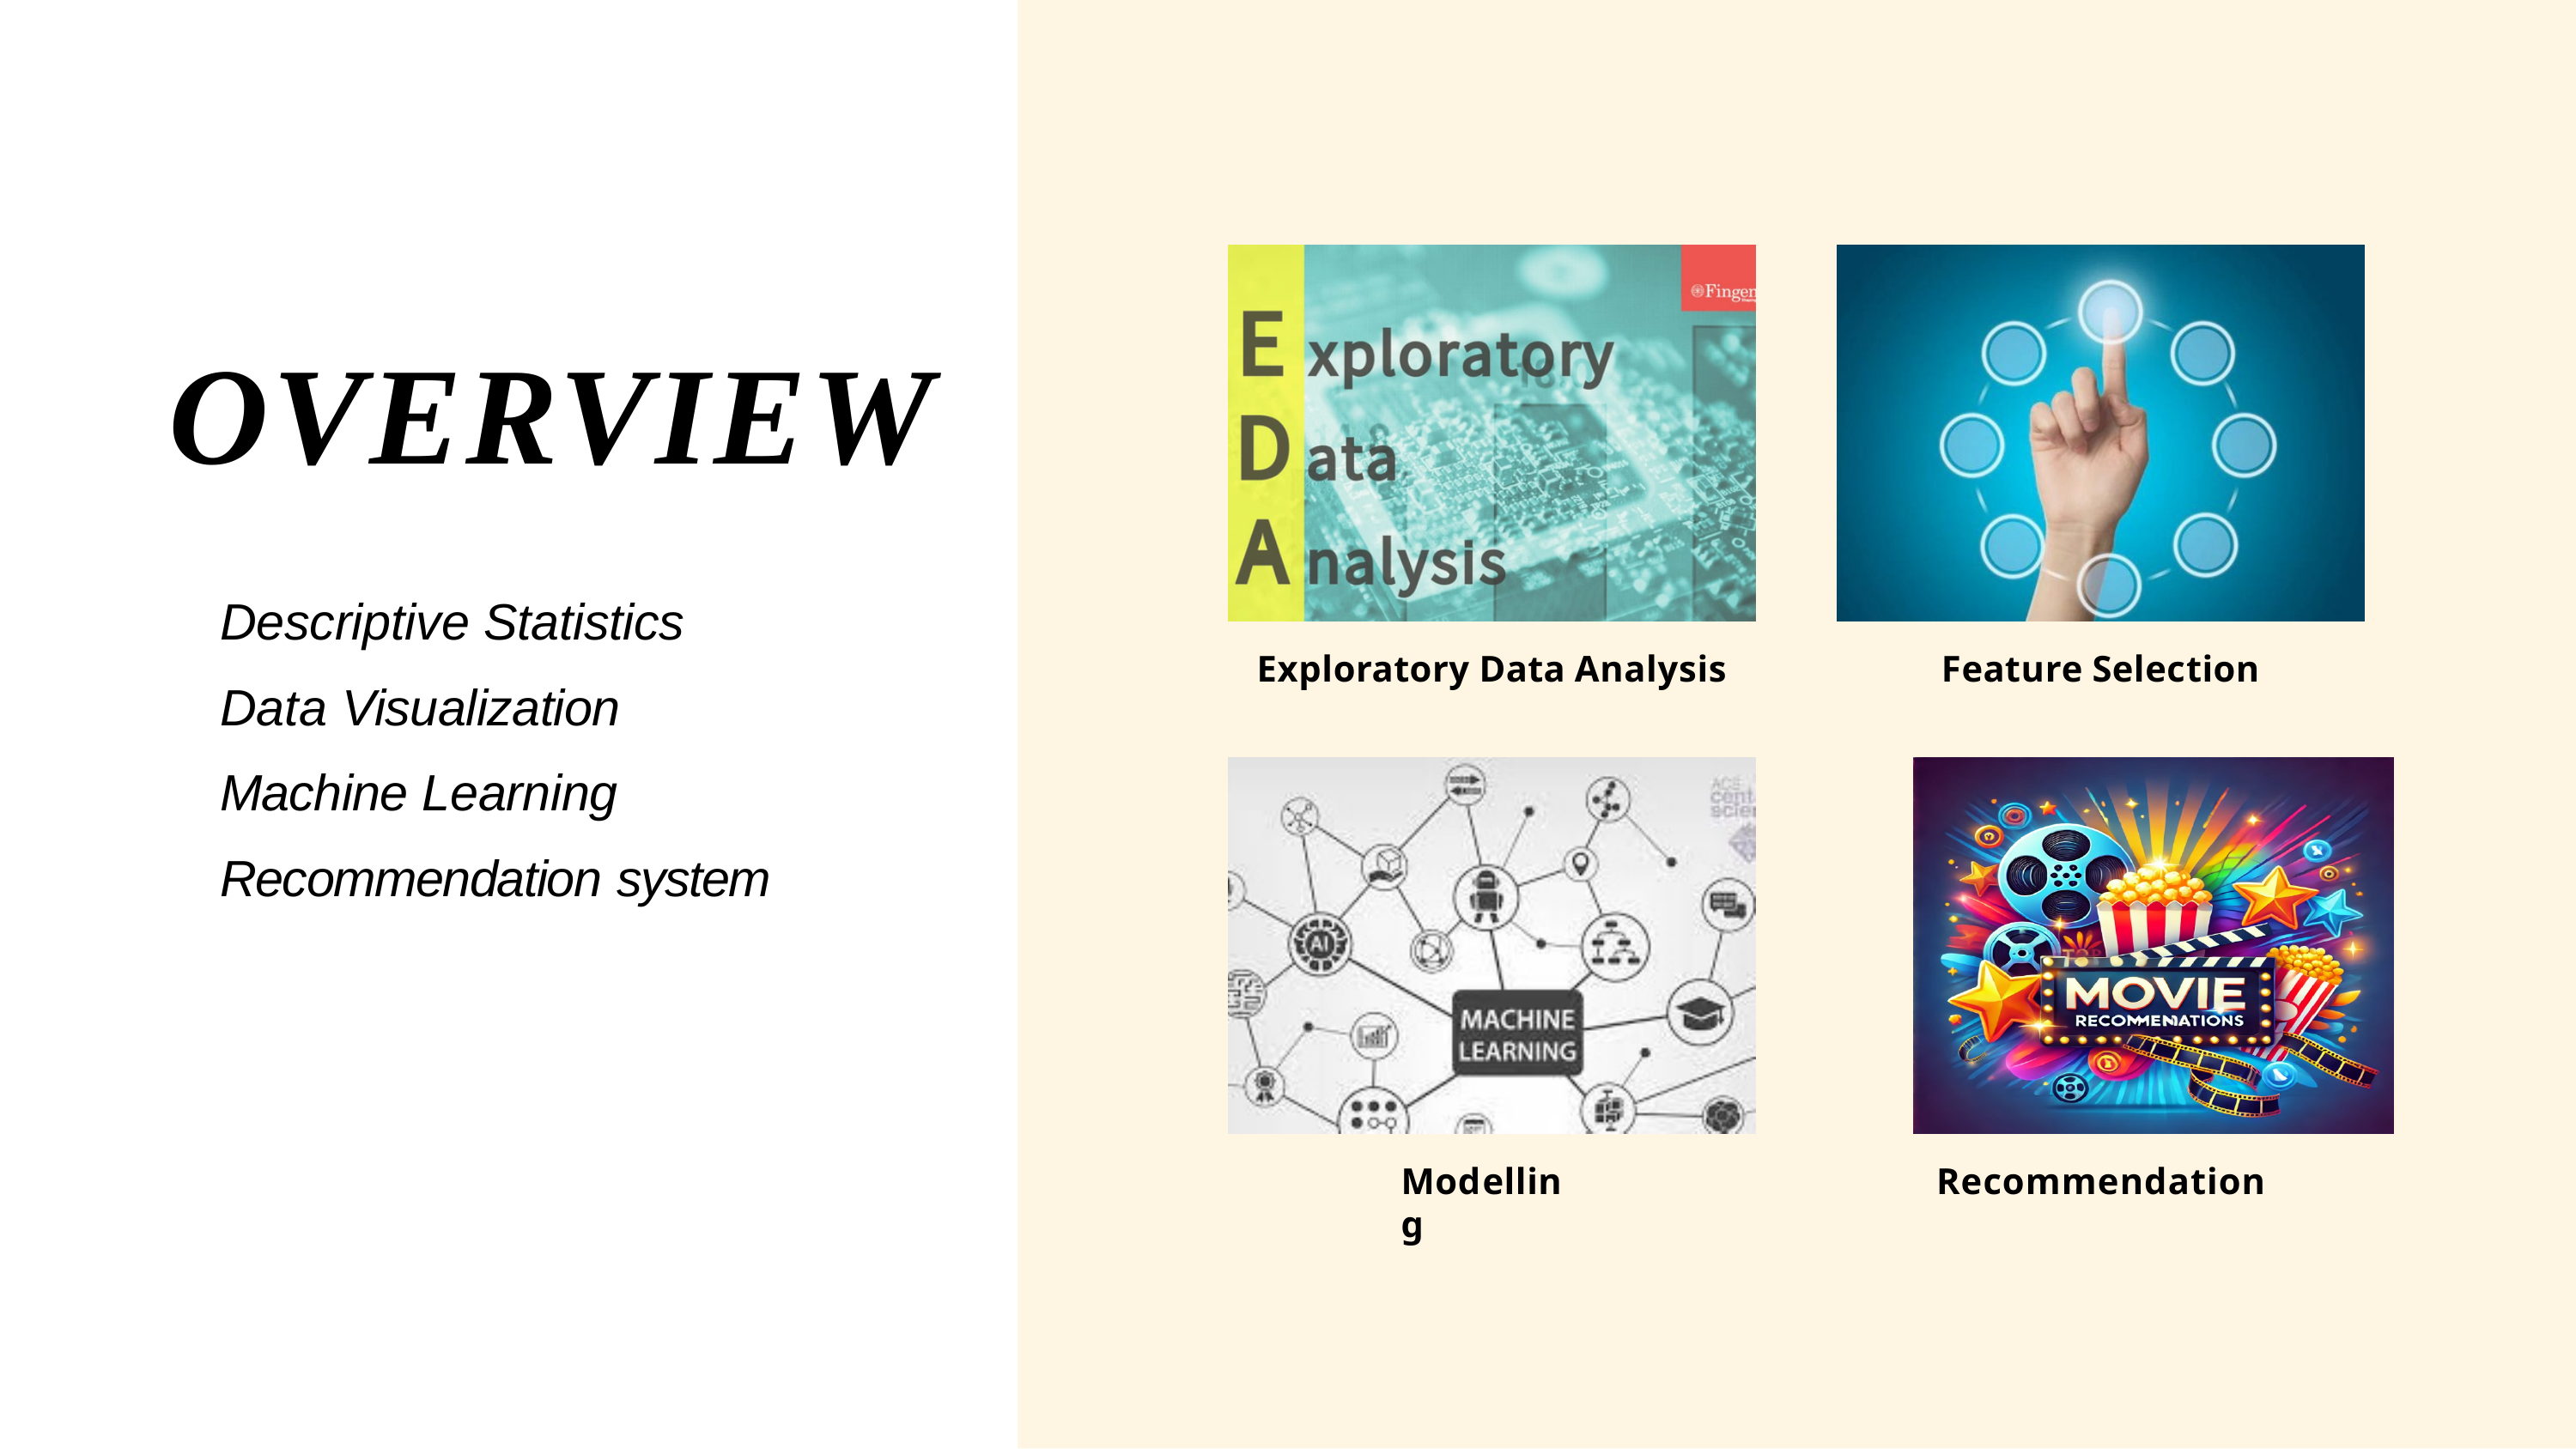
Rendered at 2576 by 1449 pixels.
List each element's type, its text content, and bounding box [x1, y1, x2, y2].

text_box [1018, 0, 2576, 1449]
title OVERVIEW [167, 322, 945, 567]
text_box Descriptive Statistics Data Visualization Machine Learning Recommendation system [217, 562, 772, 907]
